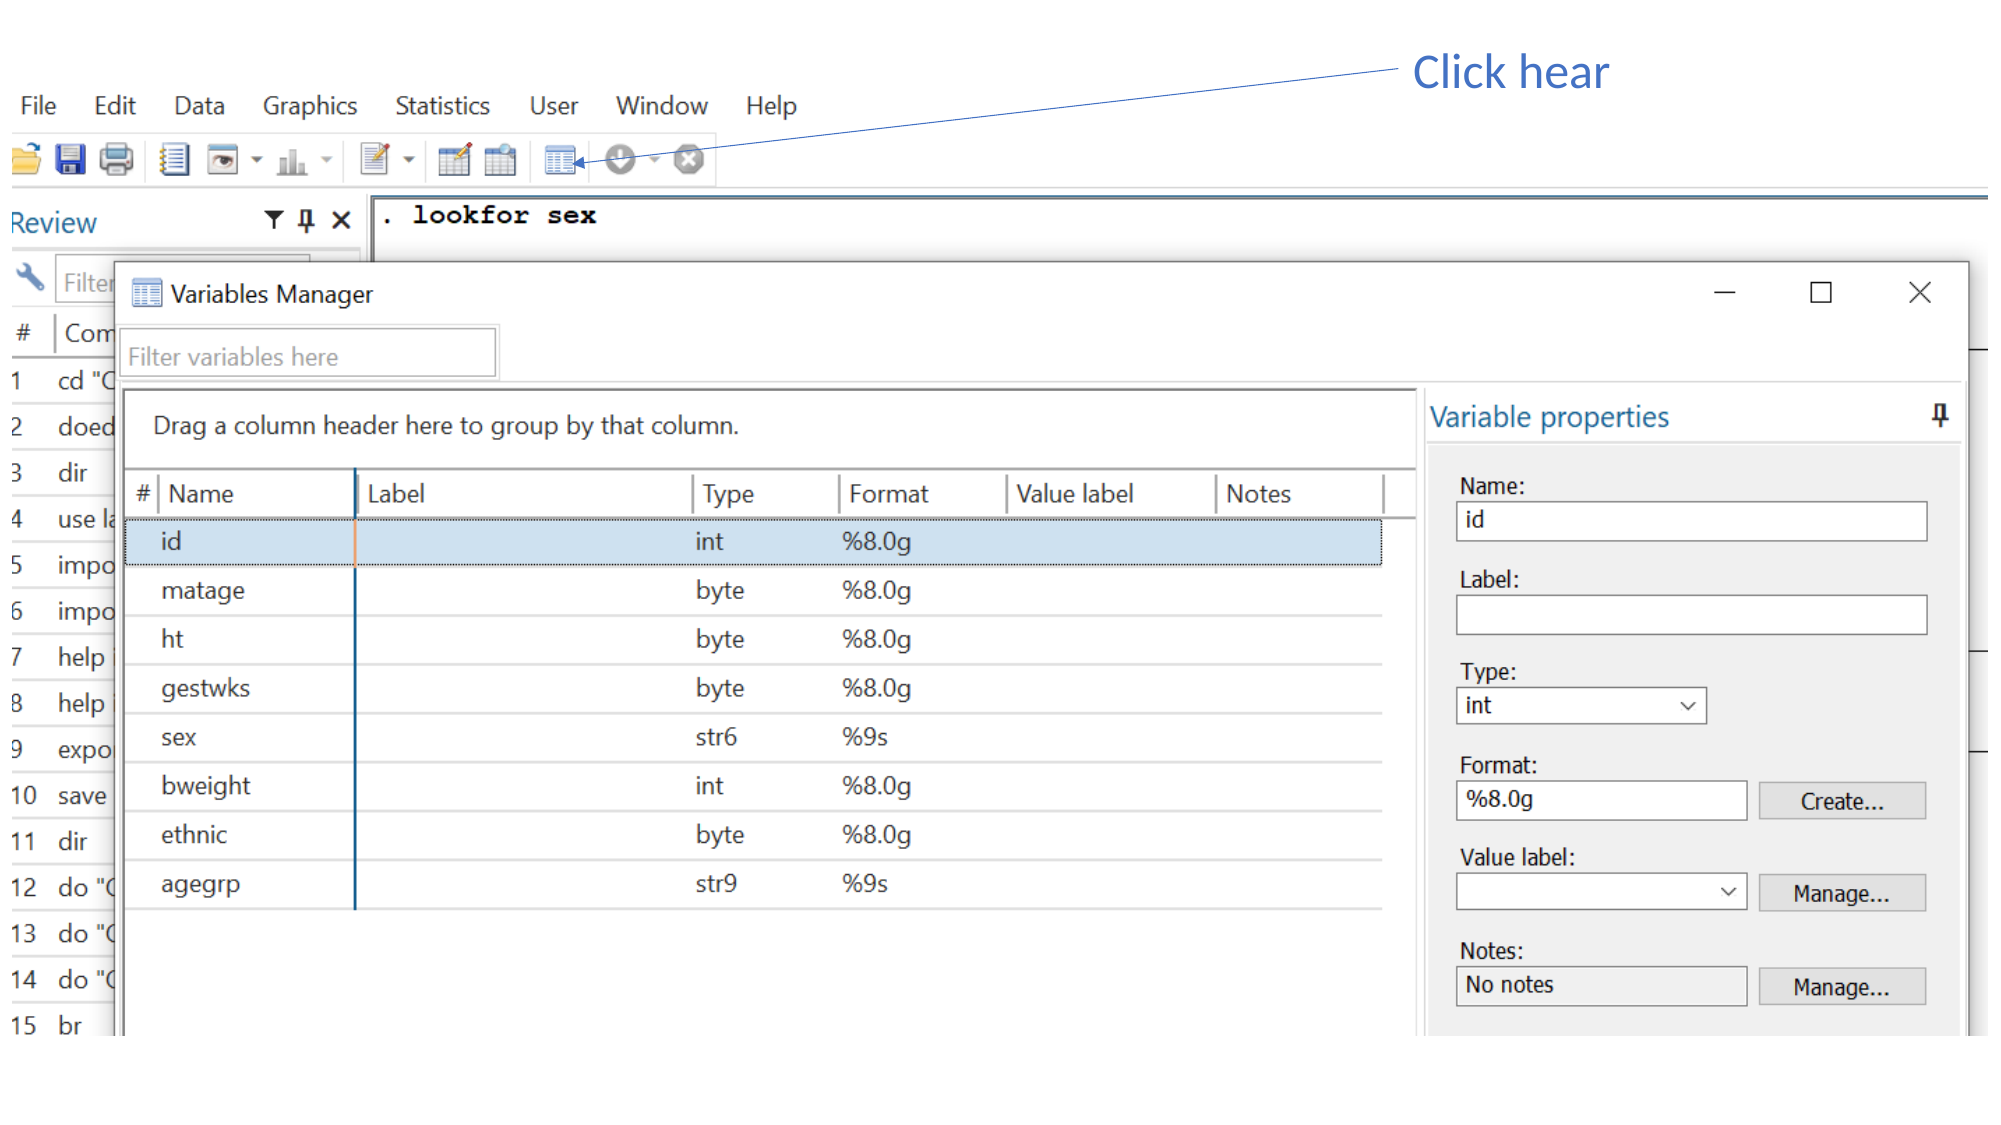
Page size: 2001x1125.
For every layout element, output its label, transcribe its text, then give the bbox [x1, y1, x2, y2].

picture [12, 88, 1988, 1036]
text_box Click hear [1398, 31, 1655, 88]
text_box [571, 69, 1399, 164]
